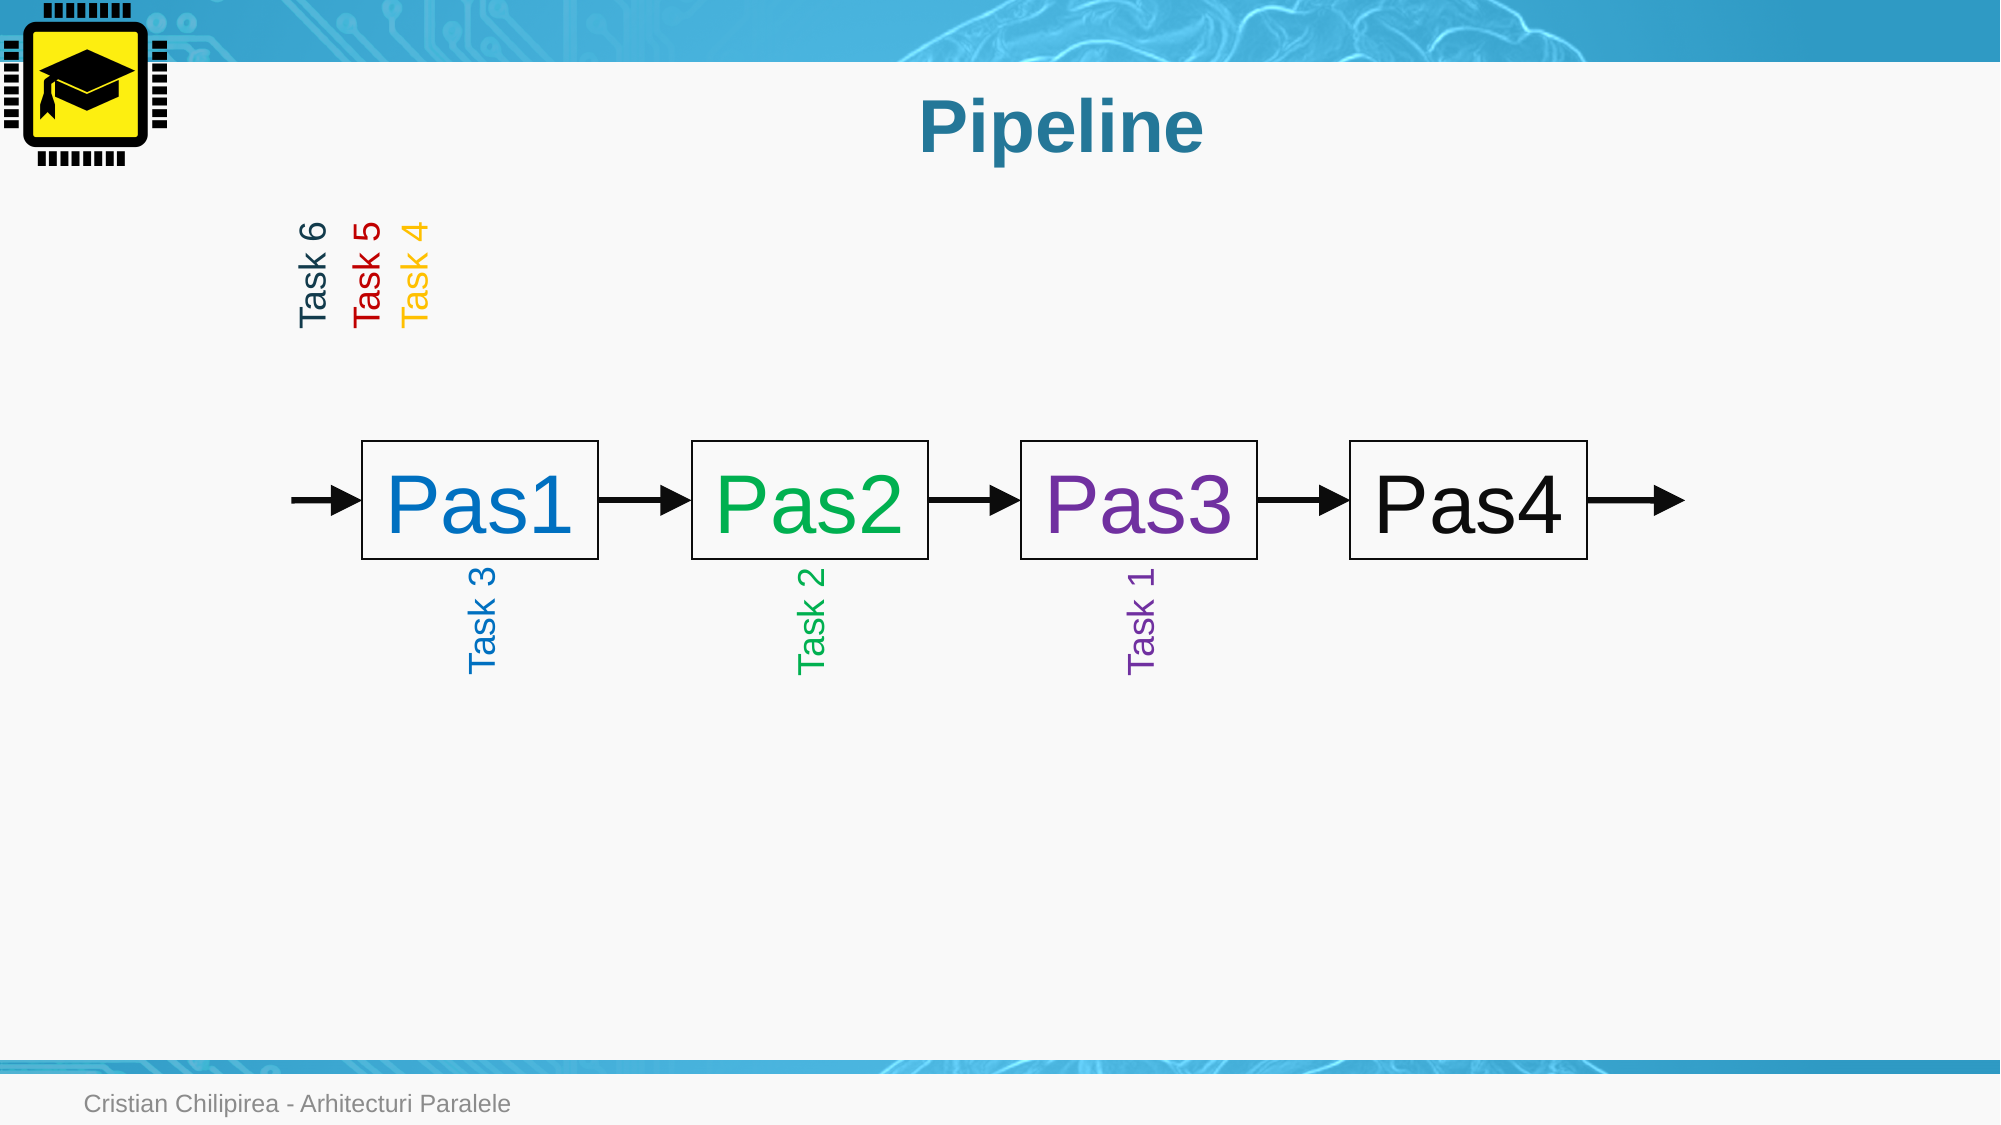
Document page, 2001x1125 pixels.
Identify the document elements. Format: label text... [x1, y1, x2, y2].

text_box Task 3 [449, 552, 510, 691]
text_box Task 6 [280, 206, 341, 345]
text_box Pas4 [1349, 440, 1588, 560]
picture [0, 1060, 2000, 1074]
footer Cristian Chilipirea - Arhitecturi Paralele [68, 1083, 1542, 1125]
picture [0, 0, 2000, 166]
text_box Task 4 [395, 206, 443, 345]
text_box Task 5 [341, 206, 395, 345]
title Pipeline [170, 76, 1955, 180]
text_box Task 2 [779, 552, 840, 691]
text_box Task 1 [1108, 552, 1169, 691]
text_box Pas3 [1020, 440, 1258, 560]
text_box Pas2 [691, 440, 929, 560]
text_box Pas1 [361, 440, 599, 560]
